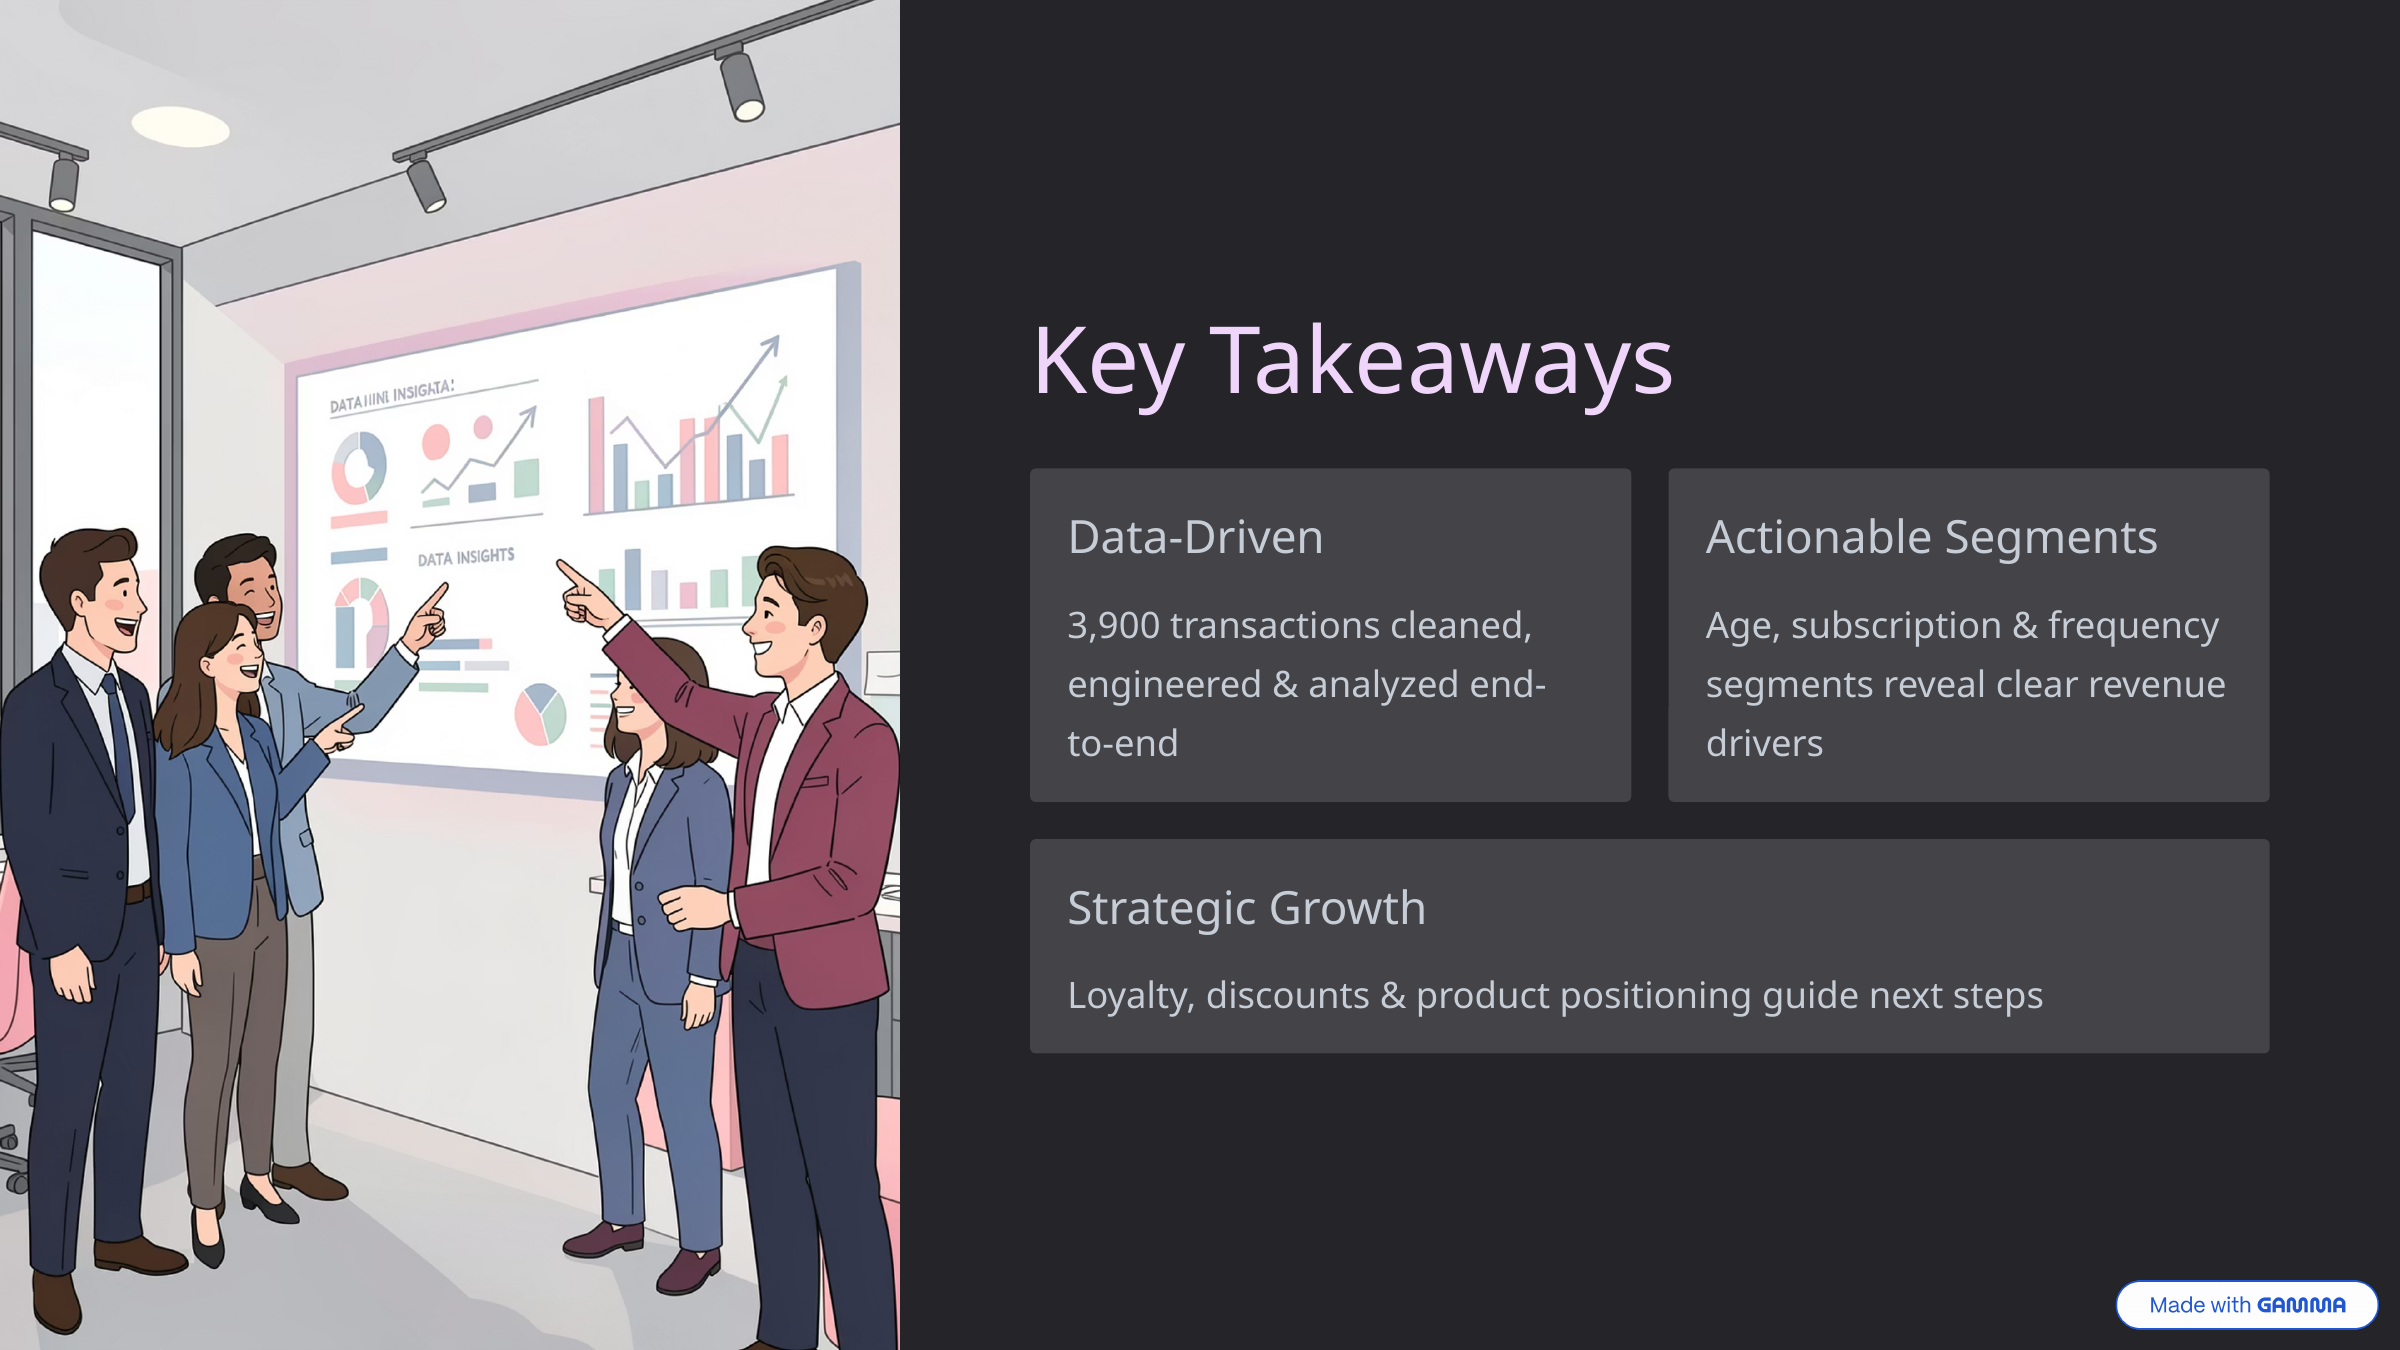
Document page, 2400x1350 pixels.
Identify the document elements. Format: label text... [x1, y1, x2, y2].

text_box Actionable Segments [1705, 505, 2171, 564]
text_box [1030, 839, 2270, 1054]
text_box Data-Driven [1067, 505, 1533, 564]
picture [0, 0, 900, 1350]
picture [2106, 1271, 2389, 1339]
text_box Loyalty, discounts & product positioning guide next steps [1067, 956, 2233, 1017]
text_box Strategic Growth [1067, 876, 1533, 935]
text_box Age, subscription & frequency segments reveal clear revenue drivers [1705, 586, 2233, 765]
text_box [1030, 468, 1632, 802]
text_box [1668, 468, 2270, 802]
text_box 3,900 transactions cleaned, engineered & analyzed end-to-end [1067, 586, 1595, 765]
text_box Key Takeaways [1030, 296, 1961, 413]
